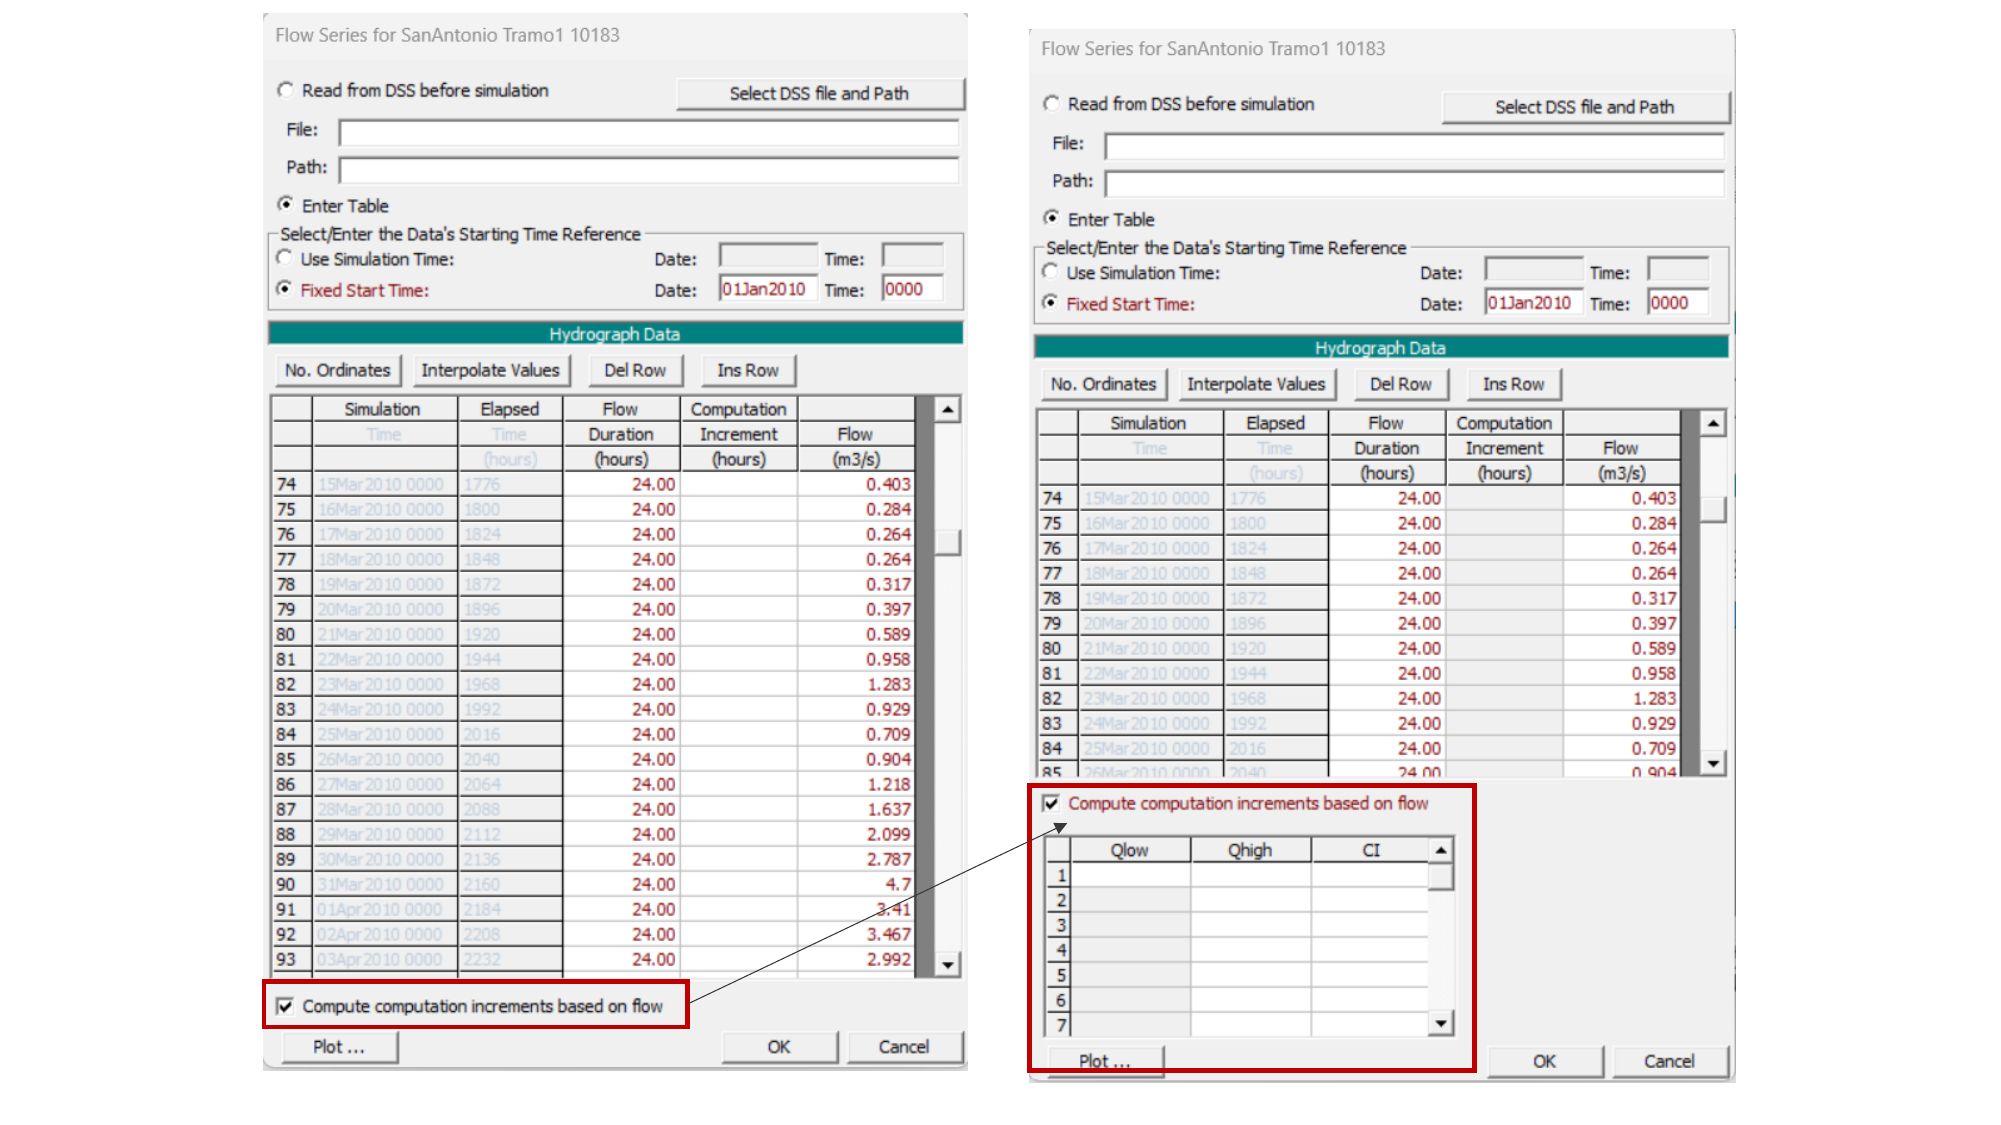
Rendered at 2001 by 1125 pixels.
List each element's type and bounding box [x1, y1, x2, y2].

text_box [263, 13, 1737, 1083]
